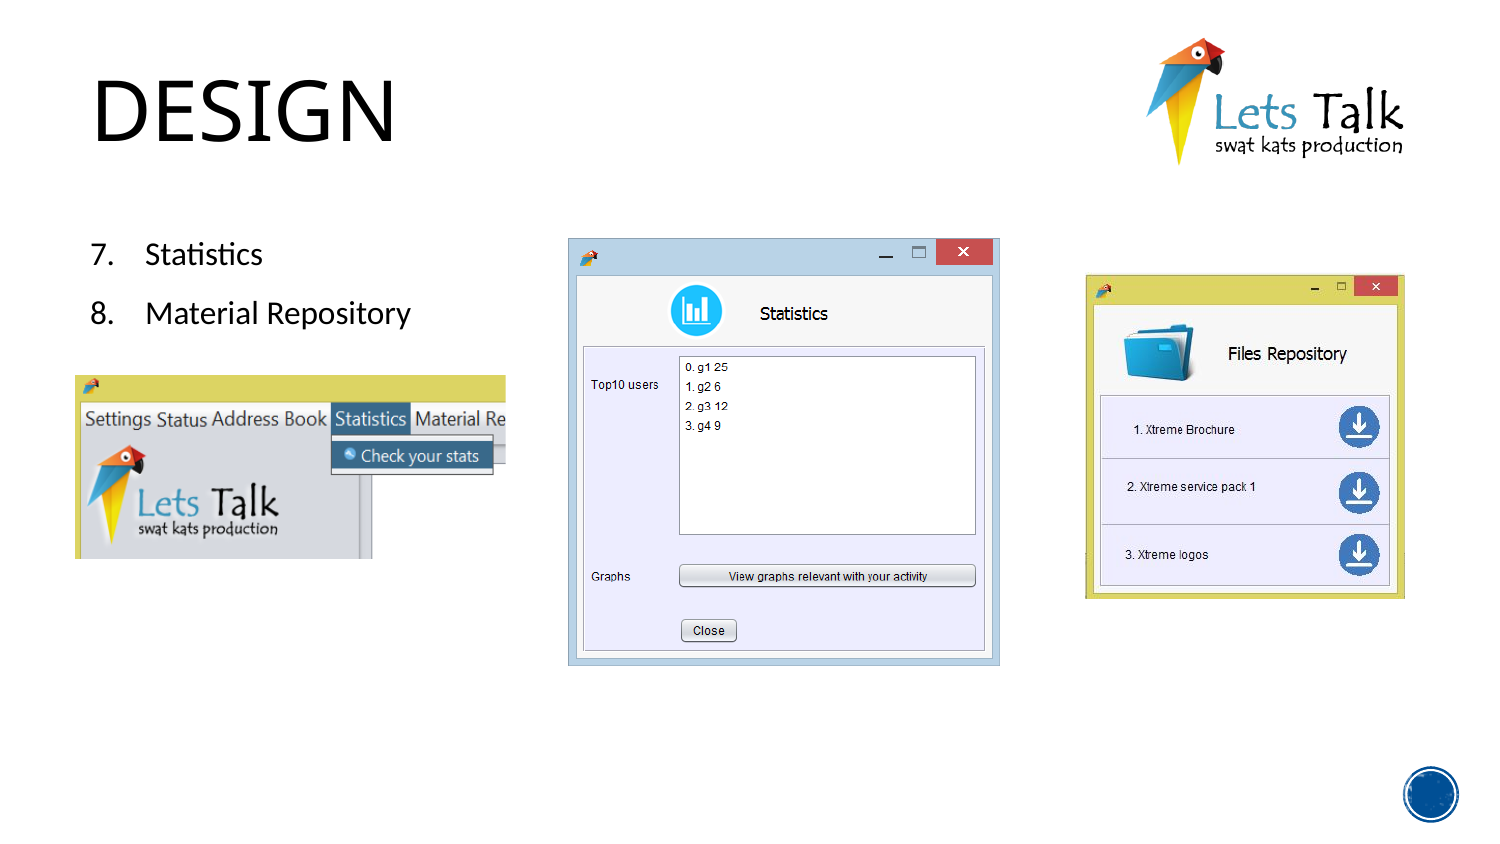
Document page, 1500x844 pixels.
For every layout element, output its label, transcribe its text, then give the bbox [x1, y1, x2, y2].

picture [568, 238, 1000, 666]
picture [1146, 31, 1425, 175]
title Design [75, 33, 1146, 175]
picture [75, 375, 506, 559]
picture [1085, 272, 1405, 599]
list 7. Statistics 8. Material Repository [75, 196, 1425, 808]
